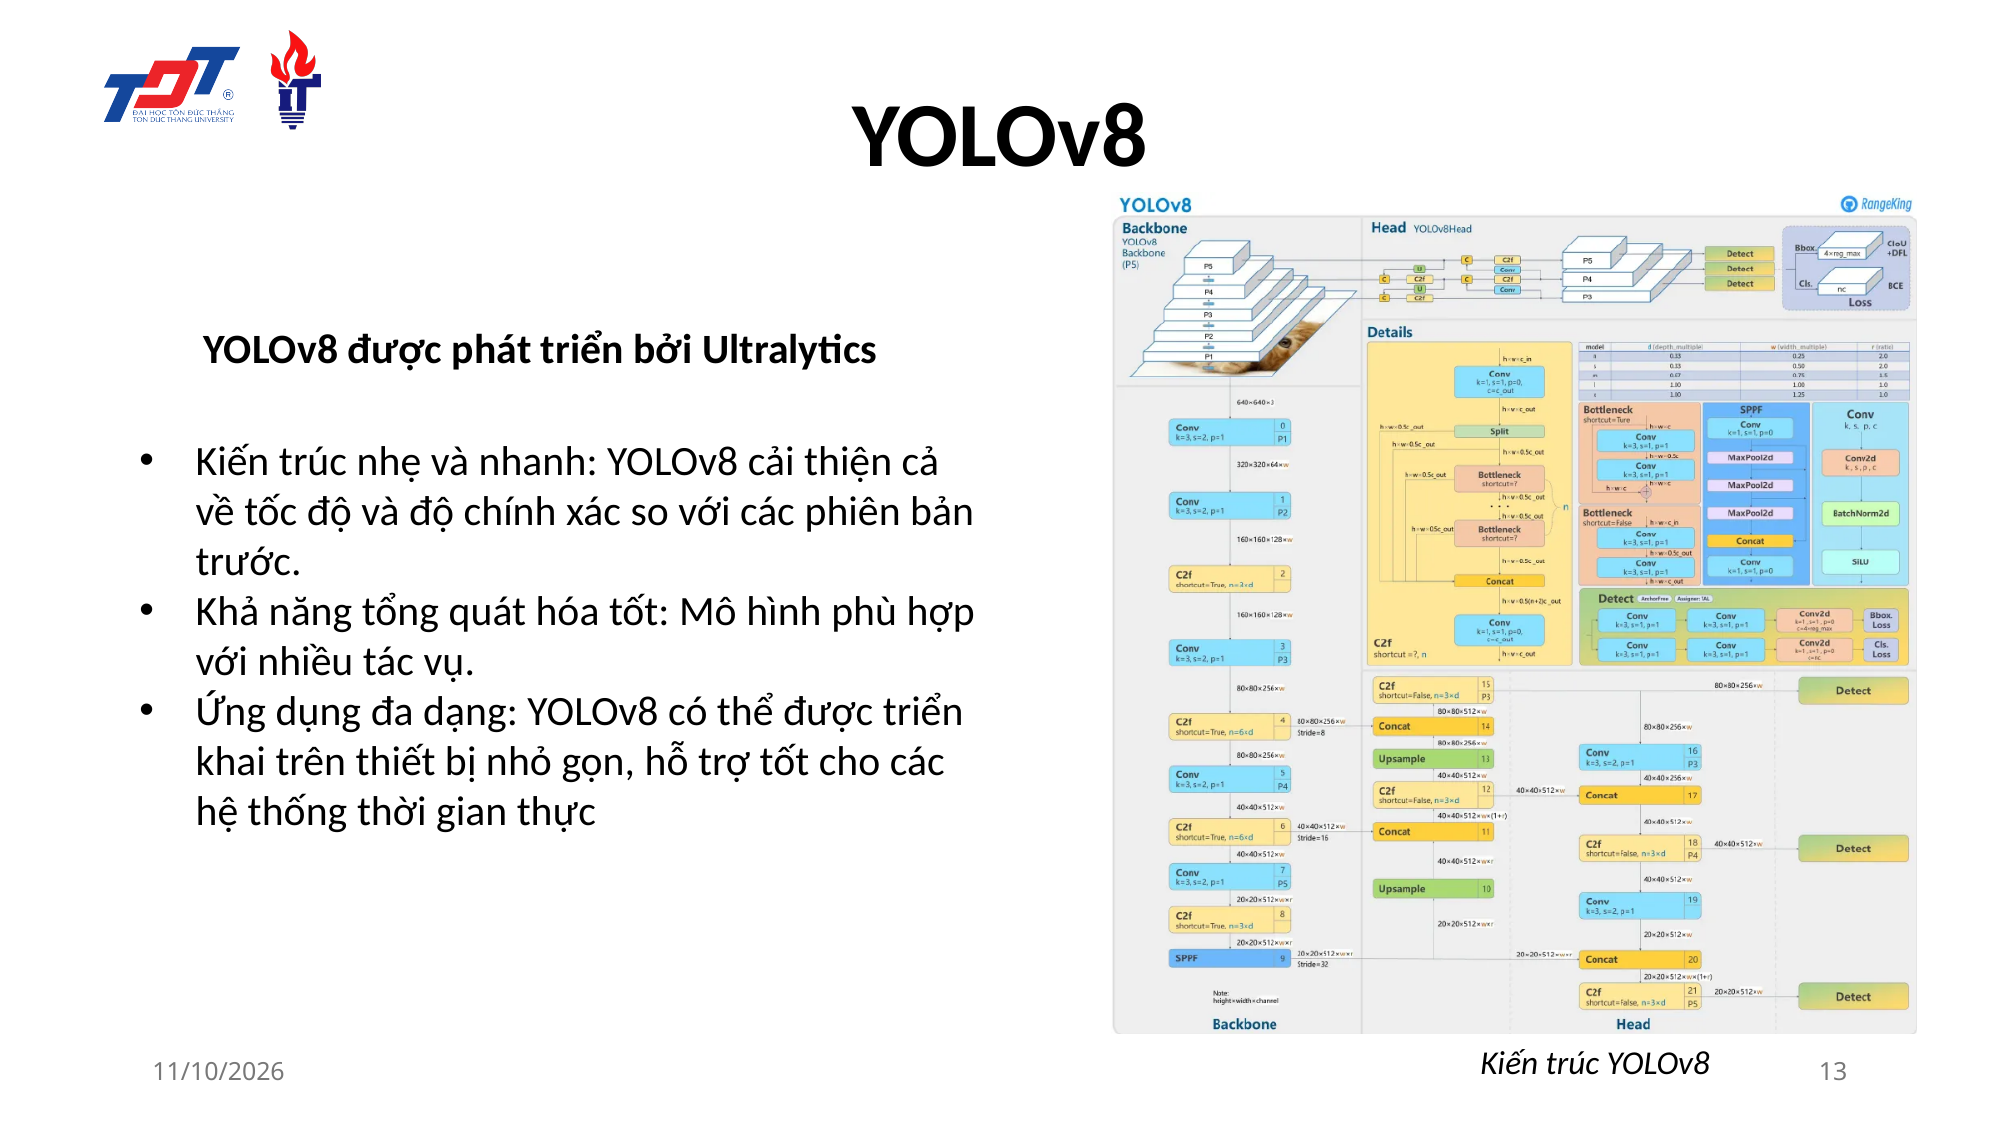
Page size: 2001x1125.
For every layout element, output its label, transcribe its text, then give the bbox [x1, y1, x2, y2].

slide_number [137, 1042, 588, 1103]
slide_number 13 [1412, 1042, 1863, 1103]
title YOLOv8 [39, 67, 1961, 193]
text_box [103, 28, 323, 130]
text_box Kiến trúc YOLOv8 [1465, 1034, 1726, 1089]
text_box YOLOv8 được phát triển bởi Ultralytics [188, 314, 1111, 380]
picture [1111, 191, 1917, 1034]
text_box Kiến trúc nhẹ và nhanh: YOLOv8 cải thiện cả về tốc độ và độ chính xác so với các phiên bản trước. Khả năng tổng quát hóa tốt: Mô hình phù hợp với nhiều tác vụ. Ứng dụng đa dạng: YOLOv8 có thể được triển khai trên thiết bị nhỏ gọn, hỗ trợ tốt cho các hệ thống thời gian thực [124, 426, 994, 842]
